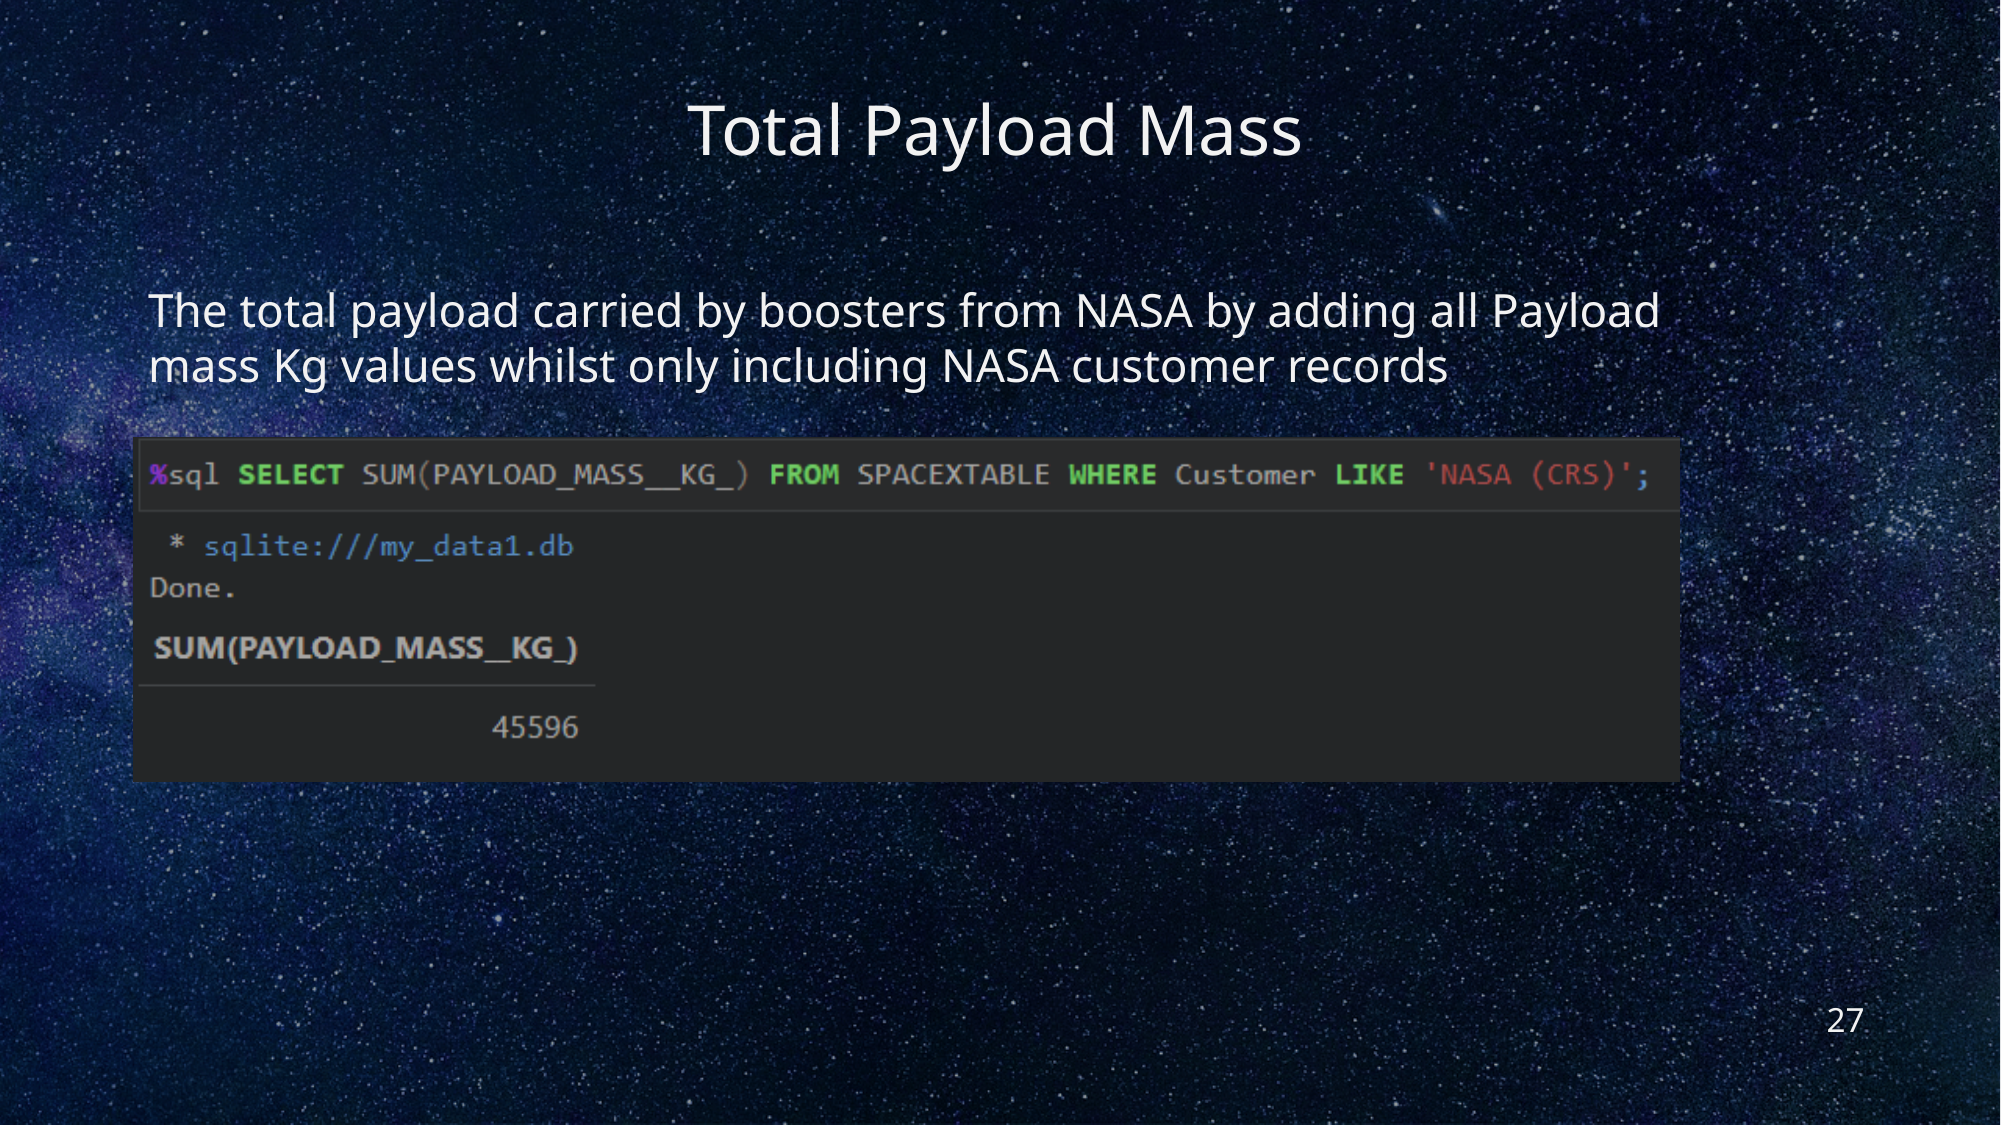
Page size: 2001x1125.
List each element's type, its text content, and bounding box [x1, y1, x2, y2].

slide_number 27 [1429, 988, 1880, 1055]
picture [0, 0, 2001, 1125]
list The total payload carried by boosters from NASA by adding all Payload mass Kg values whilst only including NASA customer records [133, 274, 1733, 532]
text_box Total Payload Mass [133, 88, 1859, 179]
